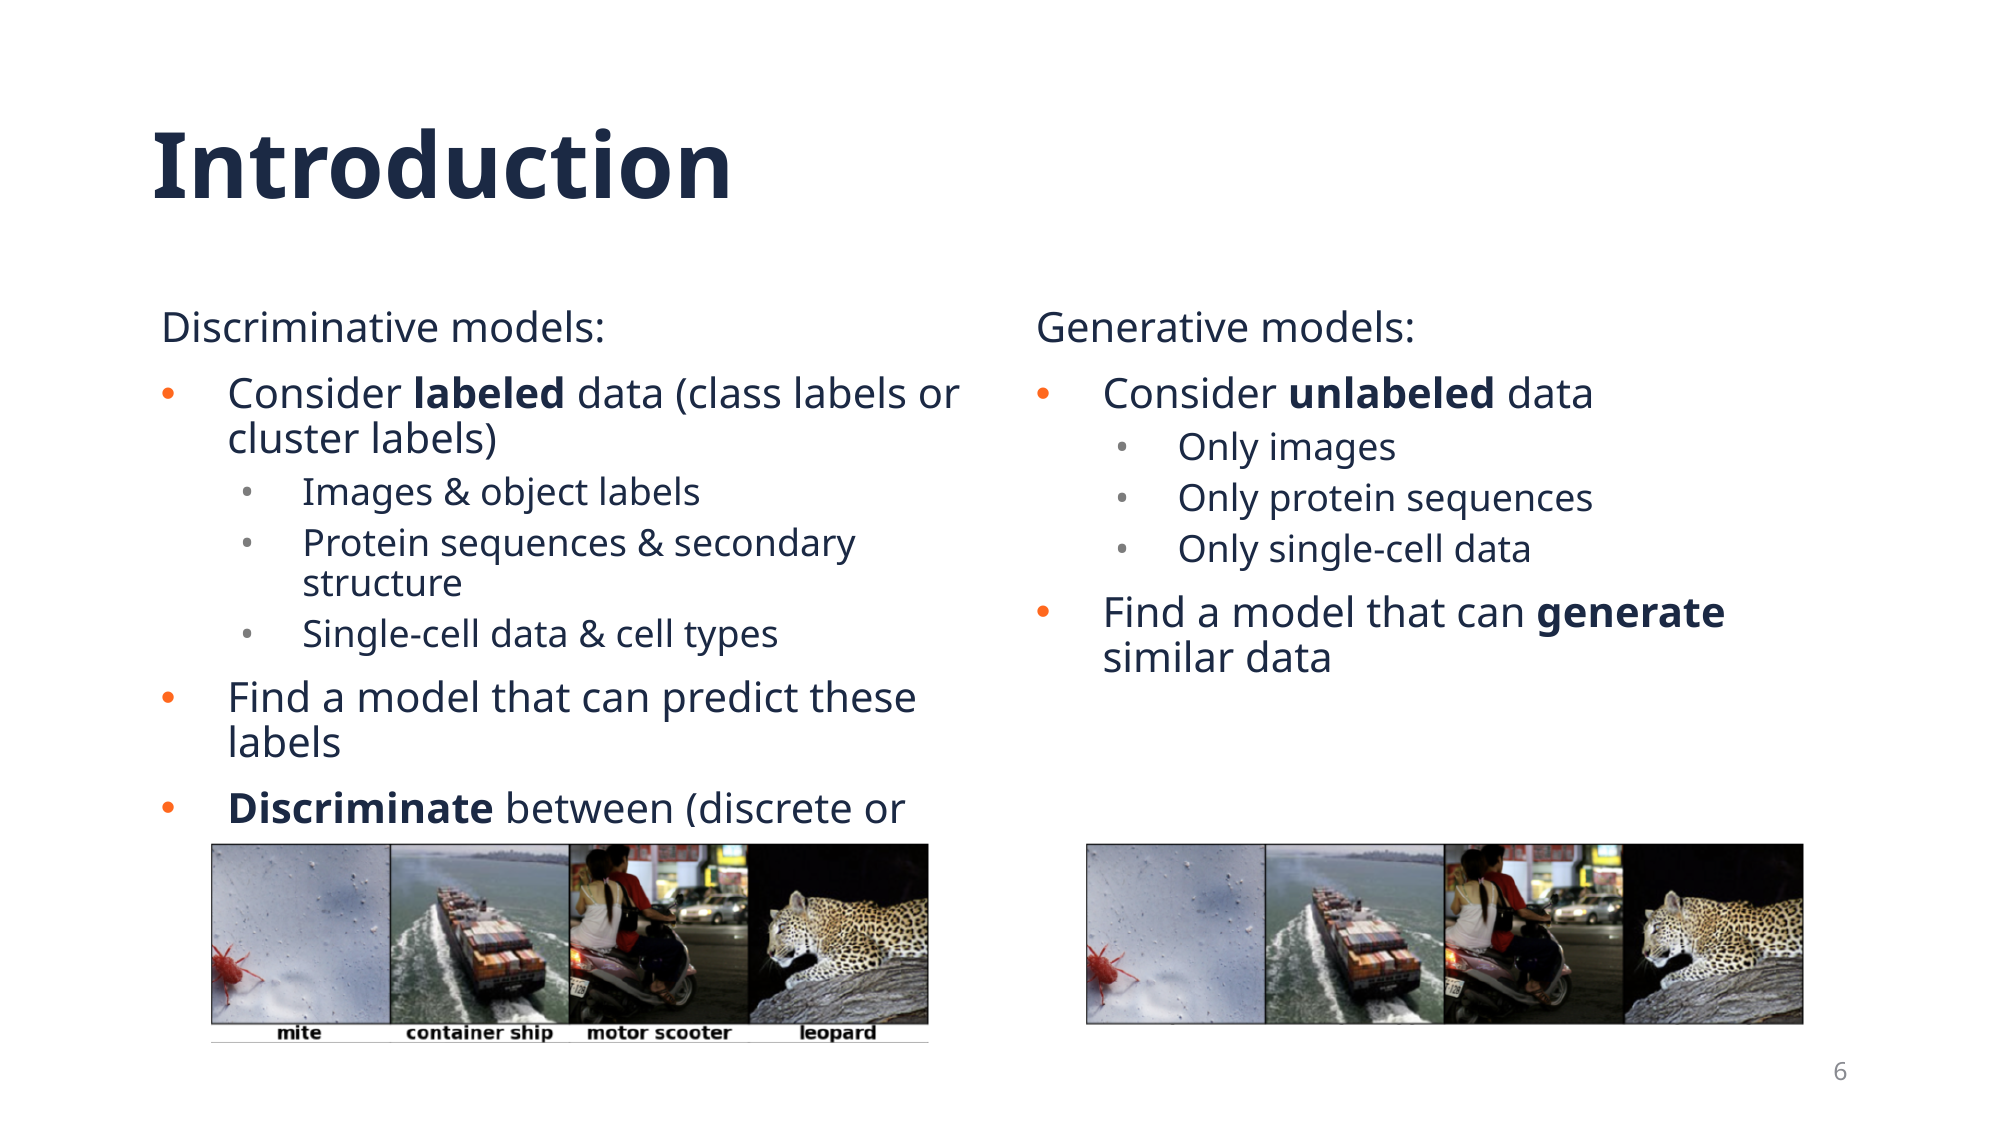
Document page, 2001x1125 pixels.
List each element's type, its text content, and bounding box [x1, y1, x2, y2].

title Introduction [137, 59, 1863, 278]
slide_number 6 [1412, 1042, 1863, 1103]
picture [1064, 826, 1811, 1025]
picture [189, 826, 936, 1043]
list Generative models: Consider unlabeled data Only images Only protein sequences Only single-cell data Find a model that can generate similar data [1012, 299, 1863, 1005]
list Discriminative models: Consider labeled data (class labels or cluster labels) Images & object labels Protein sequences & secondary structure Single-cell data & cell types Find a model that can predict these labels Discriminate between (discrete or continuous) classes or clusters [137, 299, 988, 1005]
